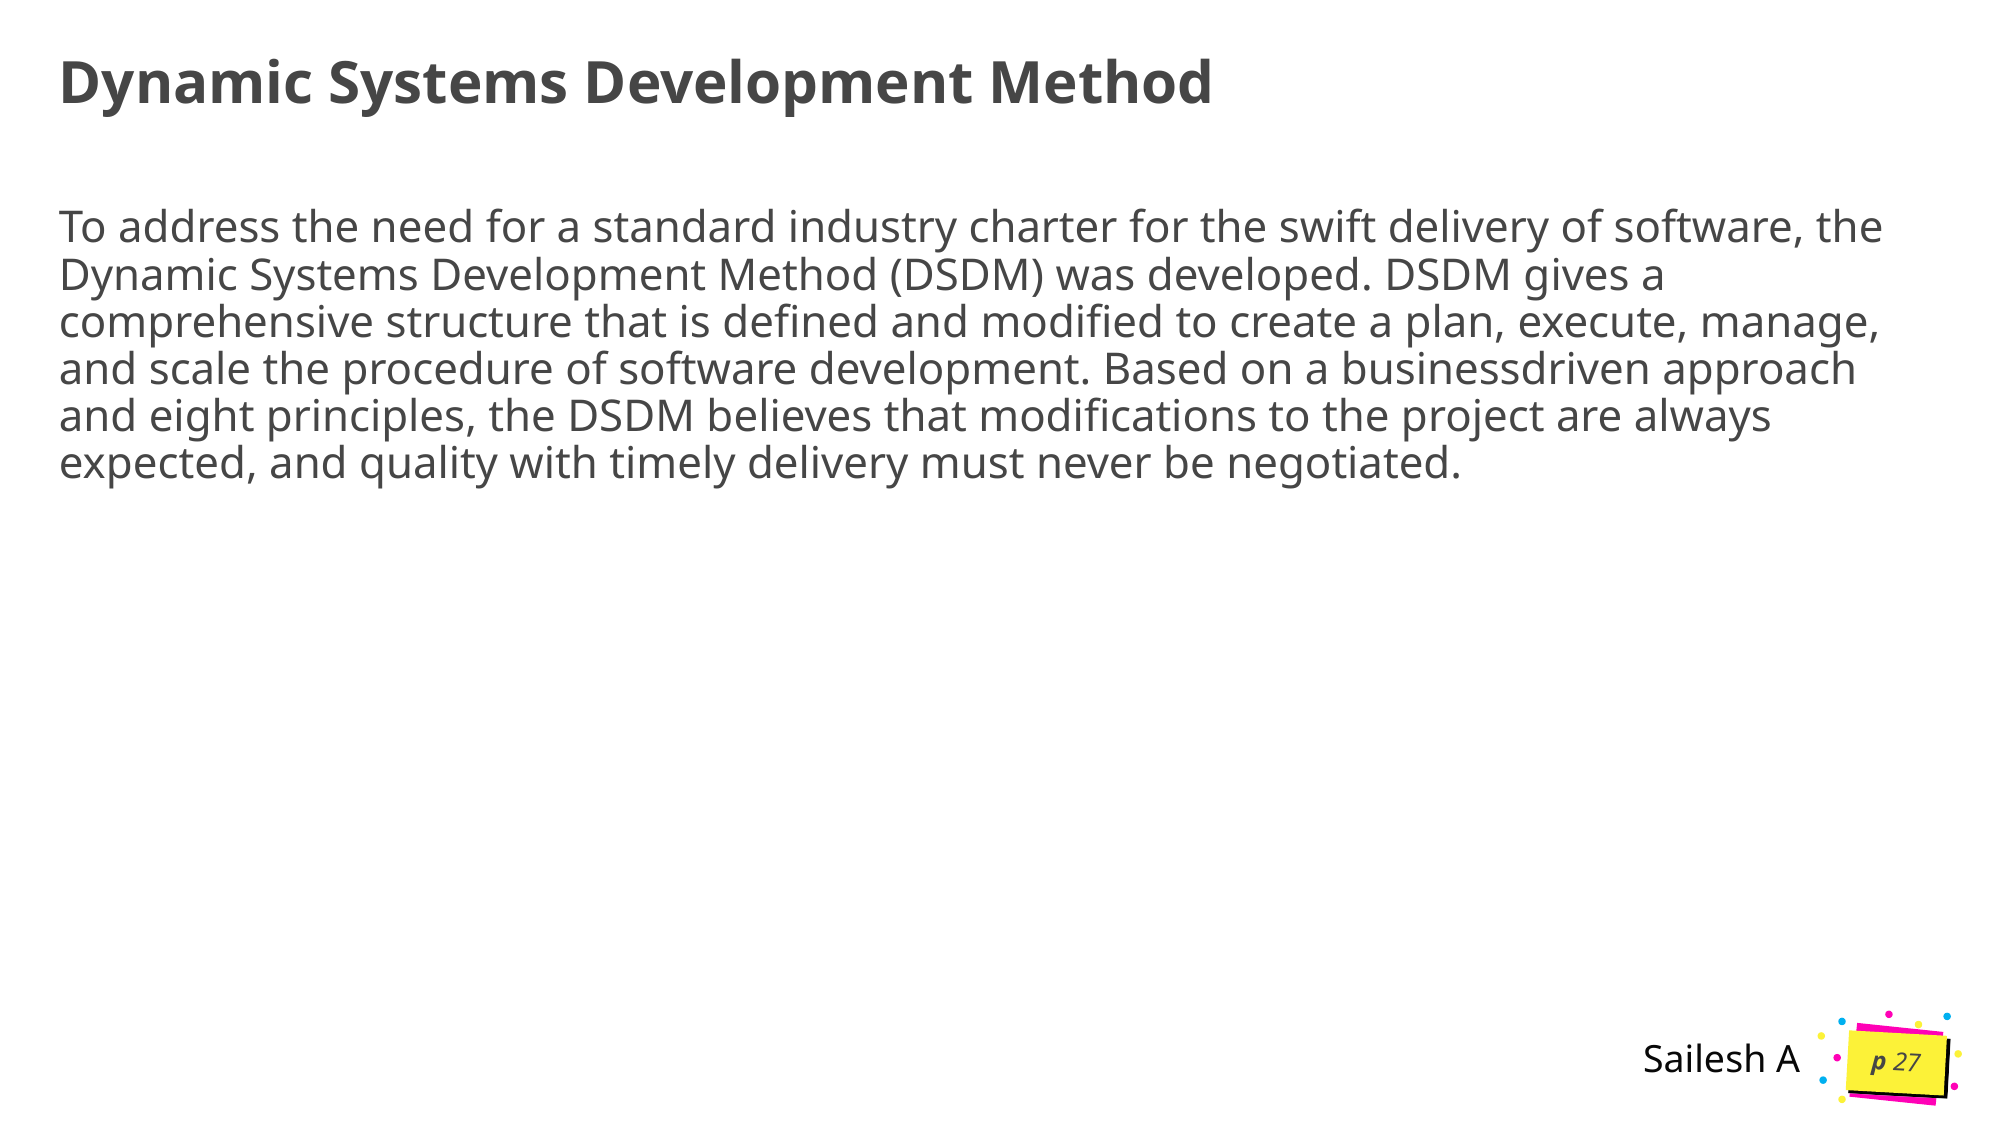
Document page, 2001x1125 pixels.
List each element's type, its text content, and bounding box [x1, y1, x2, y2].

list Dynamic Systems Development Method To address the need for a standard industry charter for the swift delivery of software, the Dynamic Systems Development Method (DSDM) was developed. DSDM gives a comprehensive structure that is defined and modified to create a plan, execute, manage, and scale the procedure of software development. Based on a businessdriven approach and eight principles, the DSDM believes that modifications to the project are always expected, and quality with timely delivery must never be negotiated. [58, 52, 1941, 880]
slide_number p 27 [1845, 1030, 1947, 1096]
